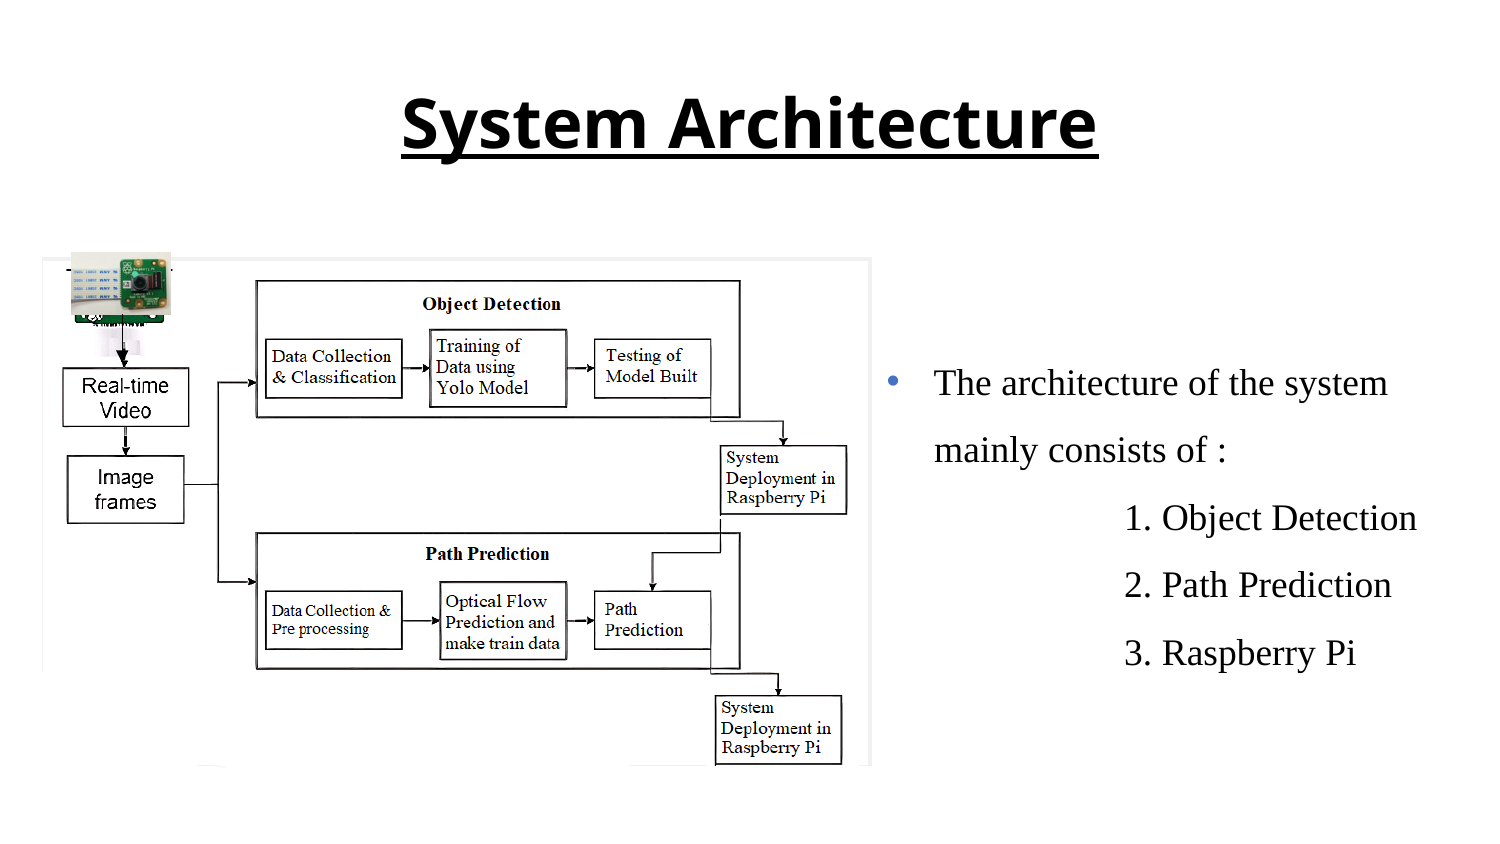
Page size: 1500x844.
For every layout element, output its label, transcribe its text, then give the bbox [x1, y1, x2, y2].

title System Architecture [103, 44, 1397, 208]
text_box The architecture of the system mainly consists of : 1. Object Detection 2. Path Prediction 3. Raspberry Pi [872, 328, 1433, 681]
picture [42, 252, 872, 768]
